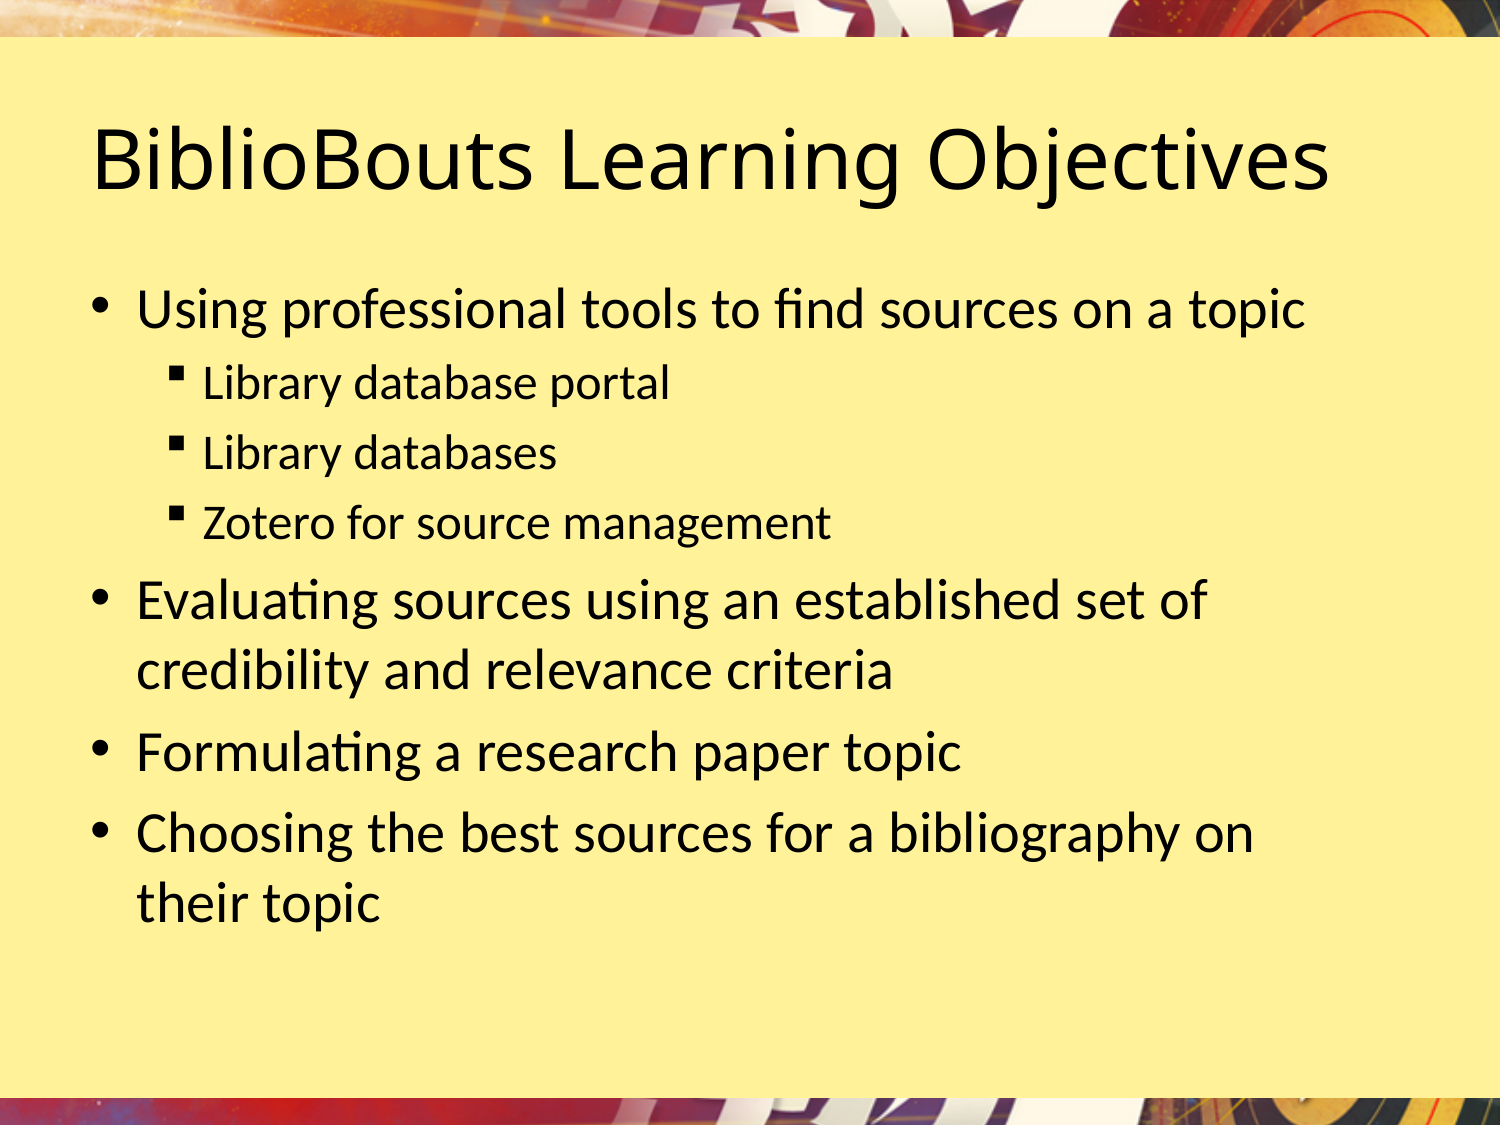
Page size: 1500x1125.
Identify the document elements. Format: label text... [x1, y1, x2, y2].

title BiblioBouts Learning Objectives [75, 62, 1425, 250]
list Using professional tools to find sources on a topic Library database portal Library databases Zotero for source management Evaluating sources using an established set of credibility and relevance criteria Formulating a research paper topic Choosing the best sources for a bibliography on their topic [0, 262, 1350, 1038]
picture [0, 0, 1500, 37]
picture [0, 1098, 1500, 1125]
